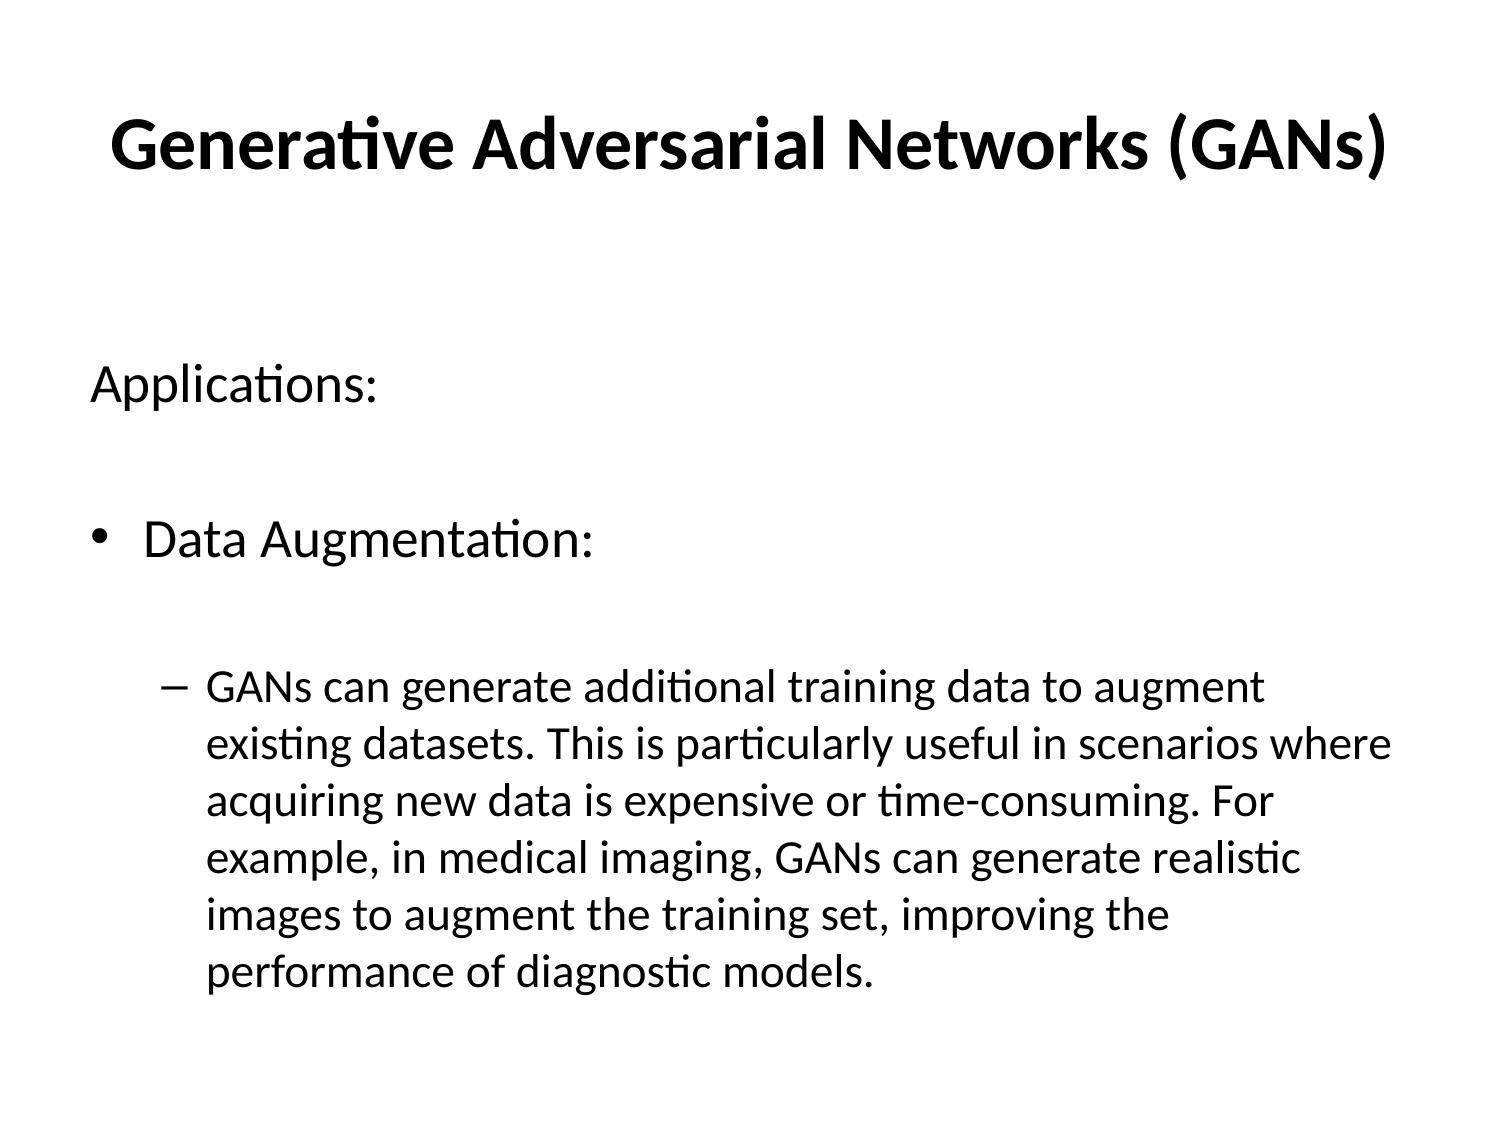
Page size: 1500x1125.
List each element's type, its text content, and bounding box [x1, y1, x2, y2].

list Applications: Data Augmentation: GANs can generate additional training data to augment existing datasets. This is particularly useful in scenarios where acquiring new data is expensive or time-consuming. For example, in medical imaging, GANs can generate realistic images to augment the training set, improving the performance of diagnostic models. [75, 262, 1425, 1005]
title Generative Adversarial Networks (GANs) [75, 45, 1425, 233]
